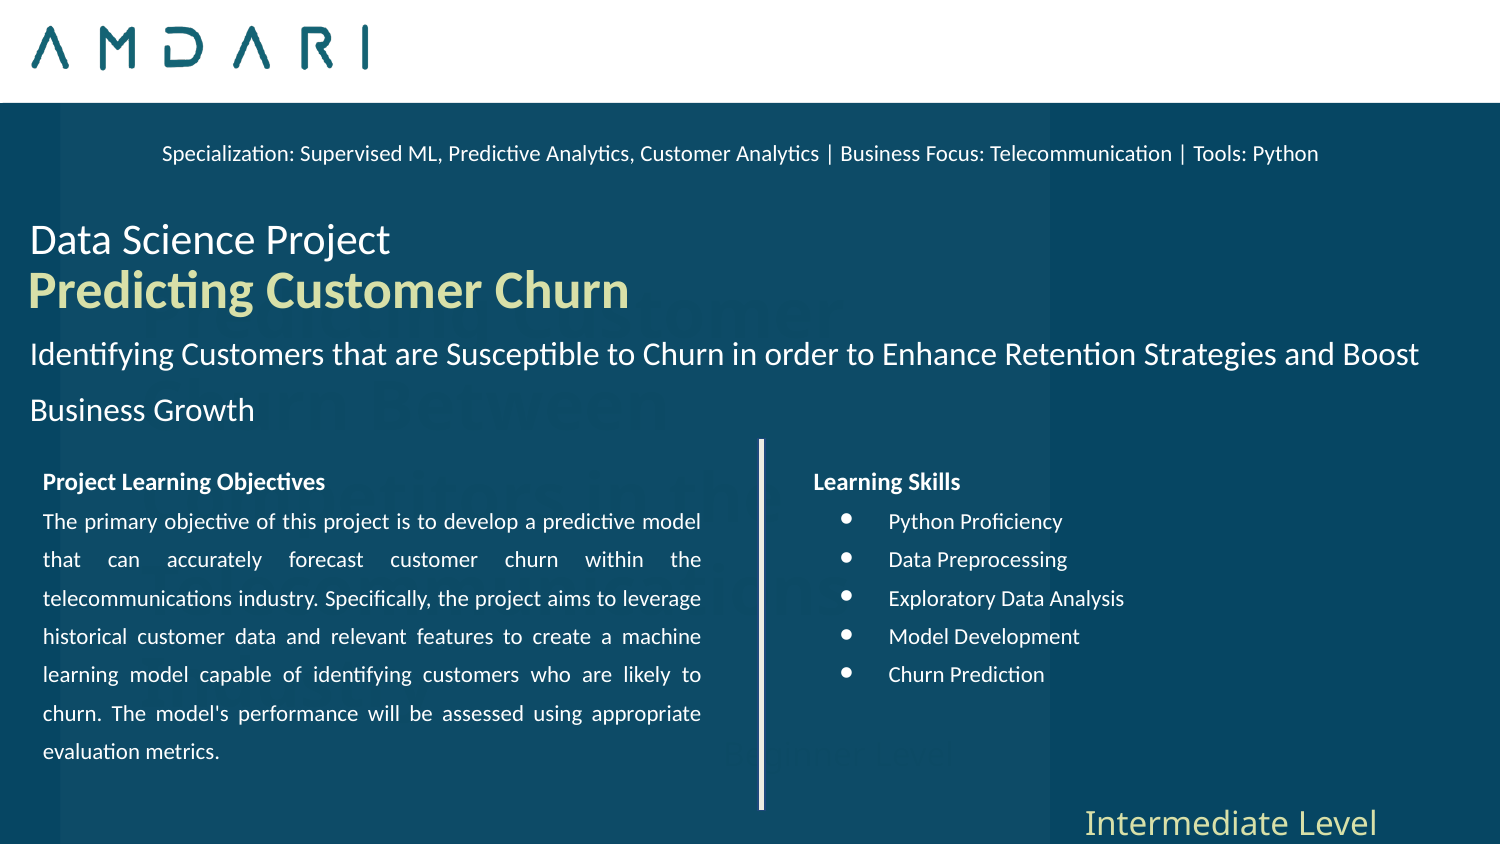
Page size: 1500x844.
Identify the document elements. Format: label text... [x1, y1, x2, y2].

text_box Intermediate Level [1084, 786, 1450, 842]
text_box [758, 438, 766, 811]
text_box [29, 19, 375, 73]
text_box Data Science Project [29, 189, 650, 247]
text_box Specialization: Supervised ML, Predictive Analytics, Customer Analytics | Business Focus: Telecommunication | Tools: Python [29, 112, 1454, 182]
text_box Learning Skills Python Proficiency Data Preprocessing Exploratory Data Analysis Model Development Churn Prediction [798, 438, 1398, 703]
text_box Project Learning Objectives The primary objective of this project is to develop a predictive model that can accurately forecast customer churn within the telecommunications industry. Specifically, the project aims to leverage historical customer data and relevant features to create a machine learning model capable of identifying customers who are likely to churn. The model's performance will be assessed using appropriate evaluation metrics. [27, 438, 718, 780]
text_box Predicting Customer Churn [27, 247, 1465, 320]
text_box Identifying Customers that are Susceptible to Churn in order to Enhance Retention Strategies and Boost Business Growth [29, 316, 1466, 429]
text_box [2, 102, 1500, 844]
text_box [0, 0, 1500, 103]
